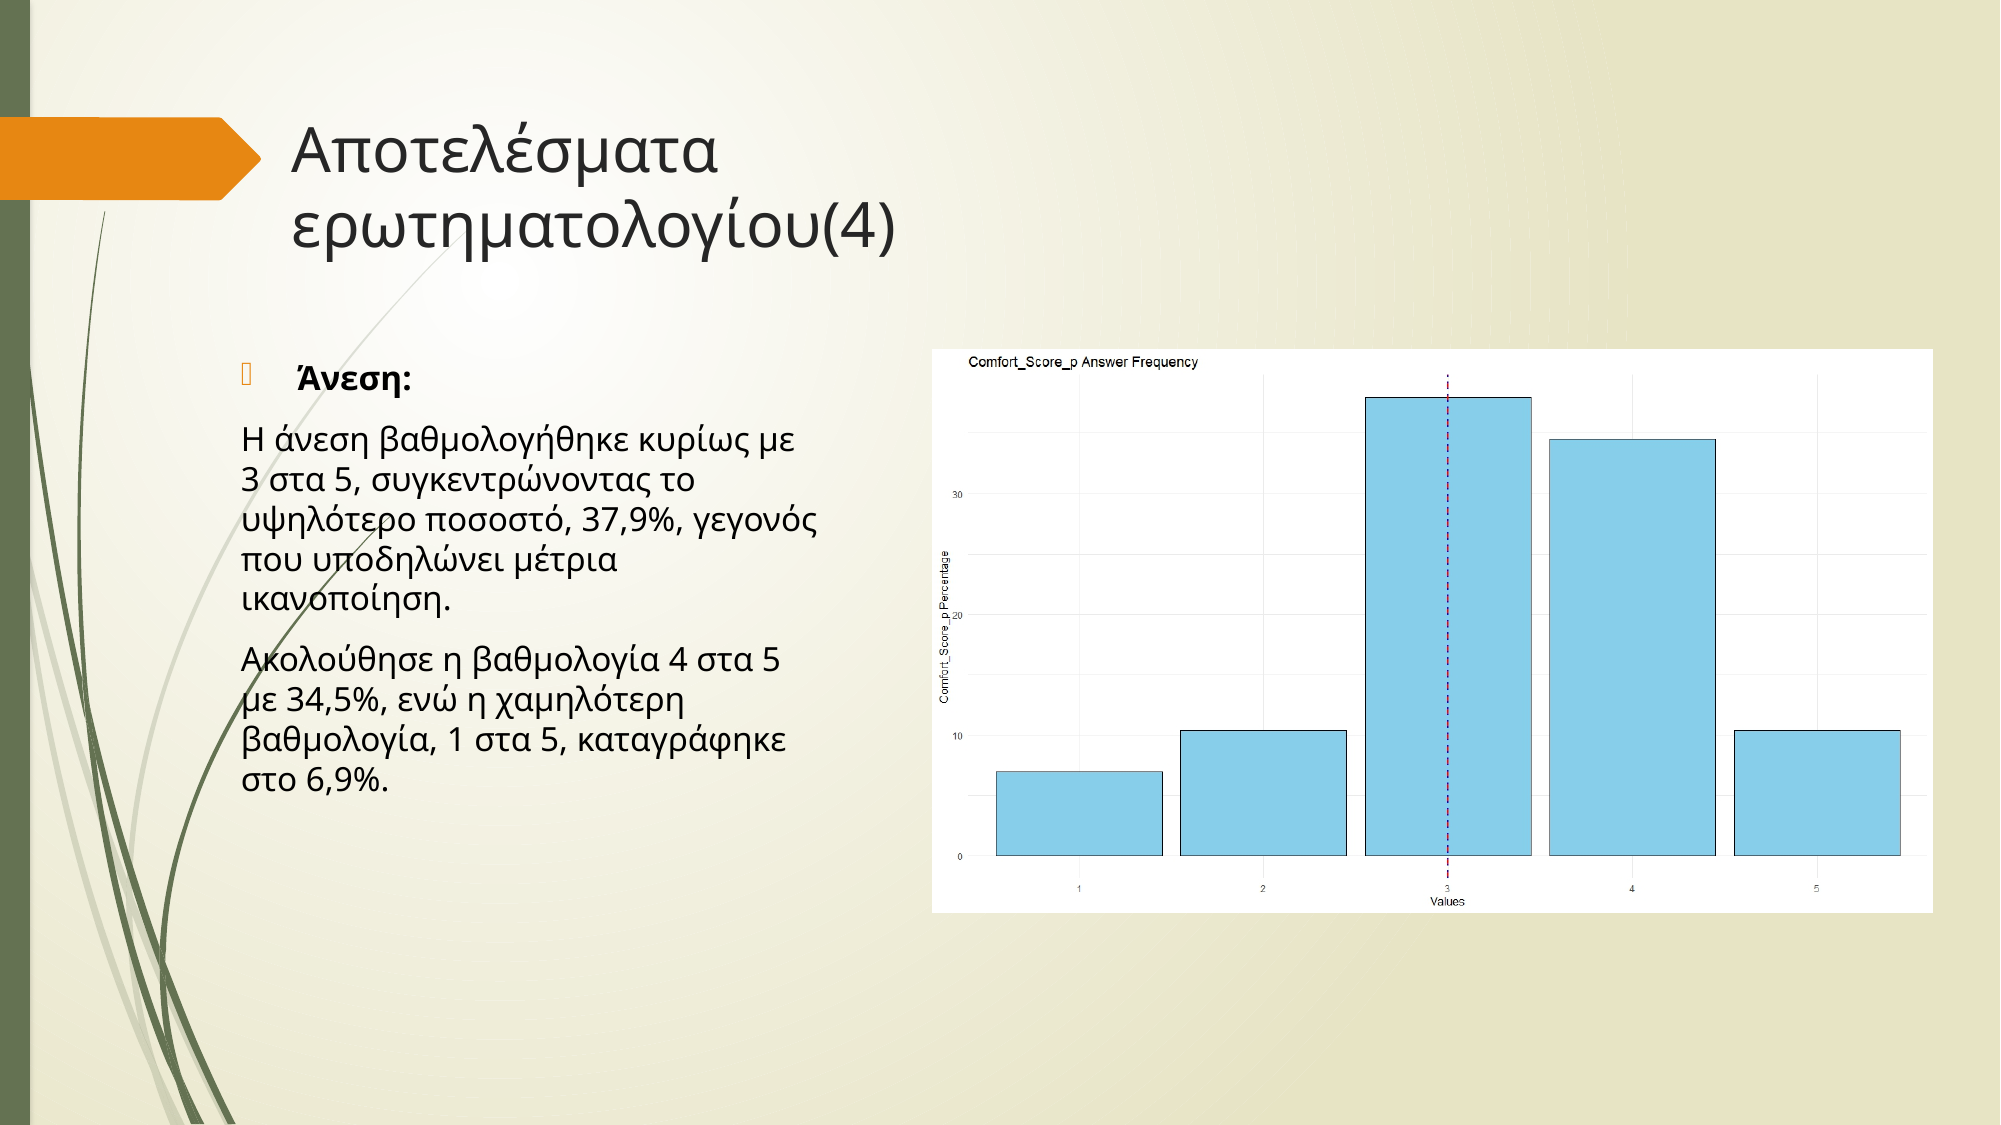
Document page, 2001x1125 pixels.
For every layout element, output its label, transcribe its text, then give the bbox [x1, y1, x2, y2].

list Άνεση: Η άνεση βαθμολογήθηκε κυρίως με 3 στα 5, συγκεντρώνοντας το υψηλότερο ποσοστό, 37,9%, γεγονός που υποδηλώνει μέτρια ικανοποίηση. Ακολούθησε η βαθμολογία 4 στα 5 με 34,5%, ενώ η χαμηλότερη βαθμολογία, 1 στα 5, καταγράφηκε στο 6,9%. [225, 350, 836, 813]
title Αποτελέσματα ερωτηματολογίου(4) [276, 102, 956, 313]
picture [932, 349, 1934, 913]
